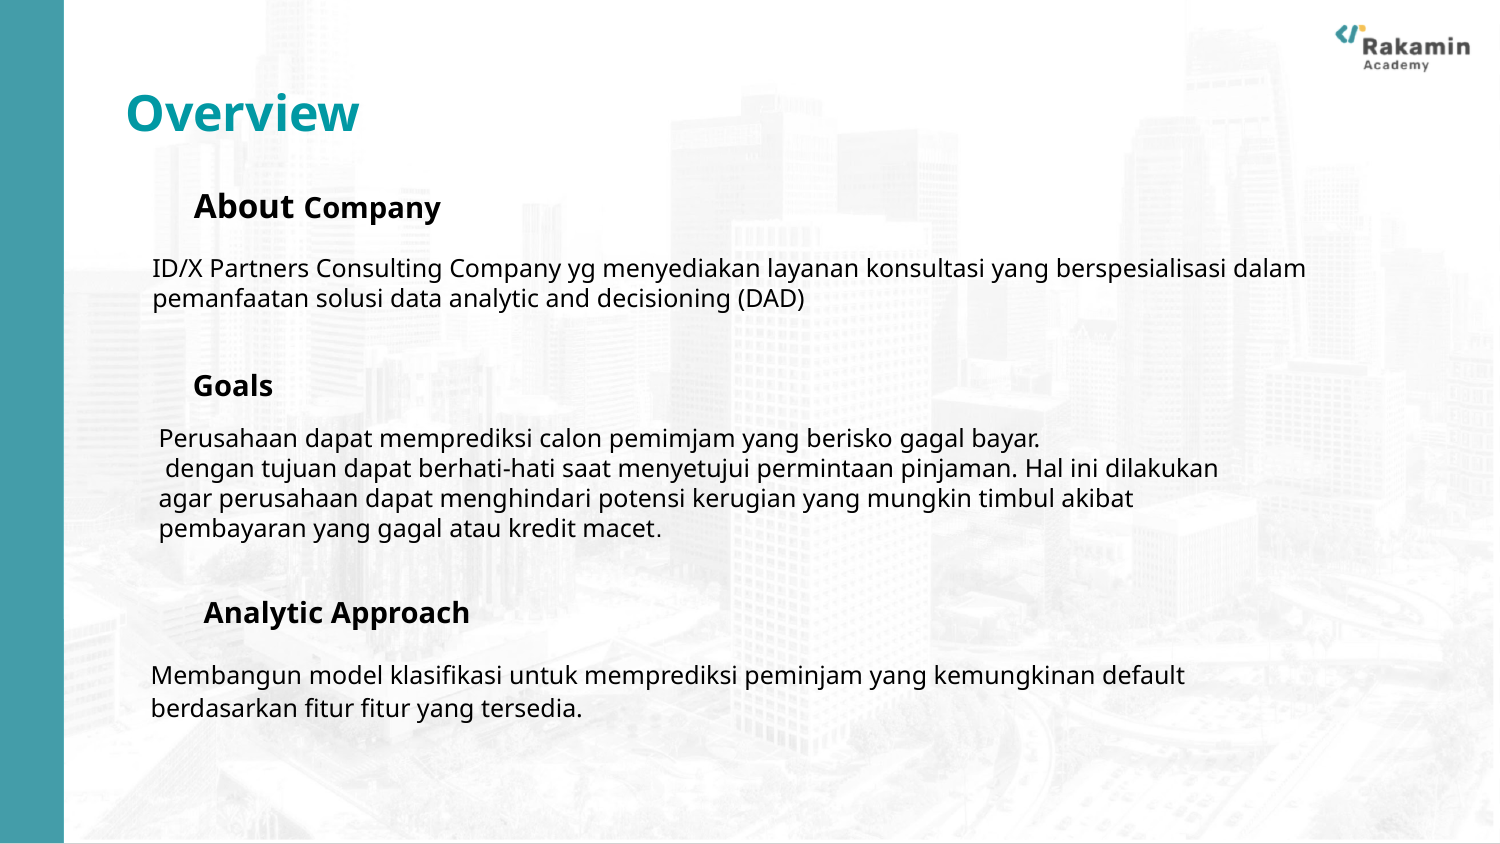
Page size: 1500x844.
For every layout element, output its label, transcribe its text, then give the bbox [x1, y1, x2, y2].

text_box Membangun model klasifikasi untuk memprediksi peminjam yang kemungkinan default berdasarkan fitur fitur yang tersedia. [135, 649, 1314, 731]
text_box Perusahaan dapat memprediksi calon pemimjam yang berisko gagal bayar. dengan tujuan dapat berhati-hati saat menyetujui permintaan pinjaman. Hal ini dilakukan agar perusahaan dapat menghindari potensi kerugian yang mungkin timbul akibat pembayaran yang gagal atau kredit macet. [143, 415, 1255, 580]
text_box Goals [178, 360, 928, 415]
text_box About Company [182, 179, 519, 231]
text_box Overview [114, 73, 1019, 147]
text_box Analytic Approach [188, 587, 486, 637]
picture [0, 0, 1500, 844]
text_box ID/X Partners Consulting Company yg menyediakan layanan konsultasi yang berspesialisasi dalam pemanfaatan solusi data analytic and decisioning (DAD) [137, 245, 1361, 320]
